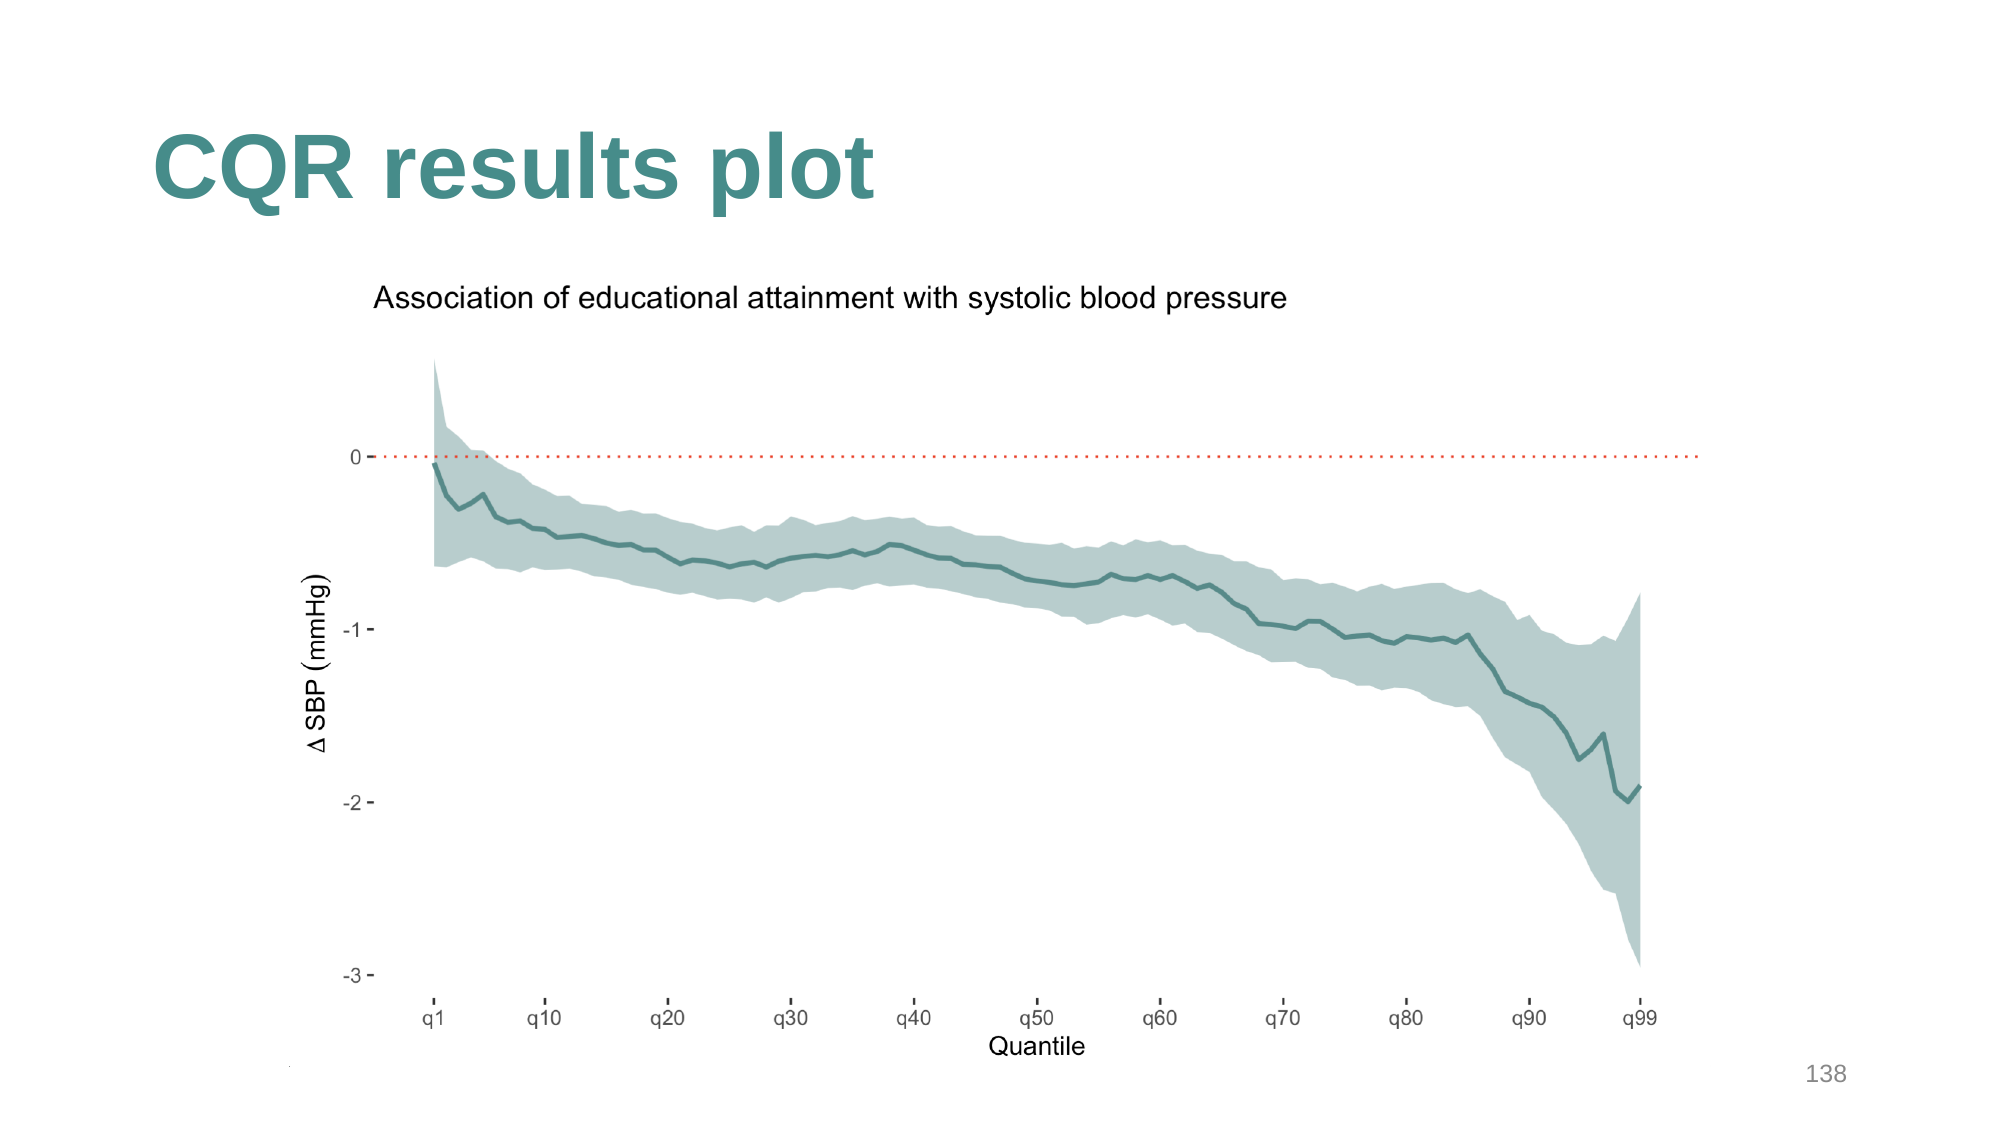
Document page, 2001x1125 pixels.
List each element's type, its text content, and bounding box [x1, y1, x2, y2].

slide_number 138 [1412, 1042, 1863, 1103]
picture [289, 277, 1711, 1068]
title CQR results plot [137, 59, 1863, 278]
